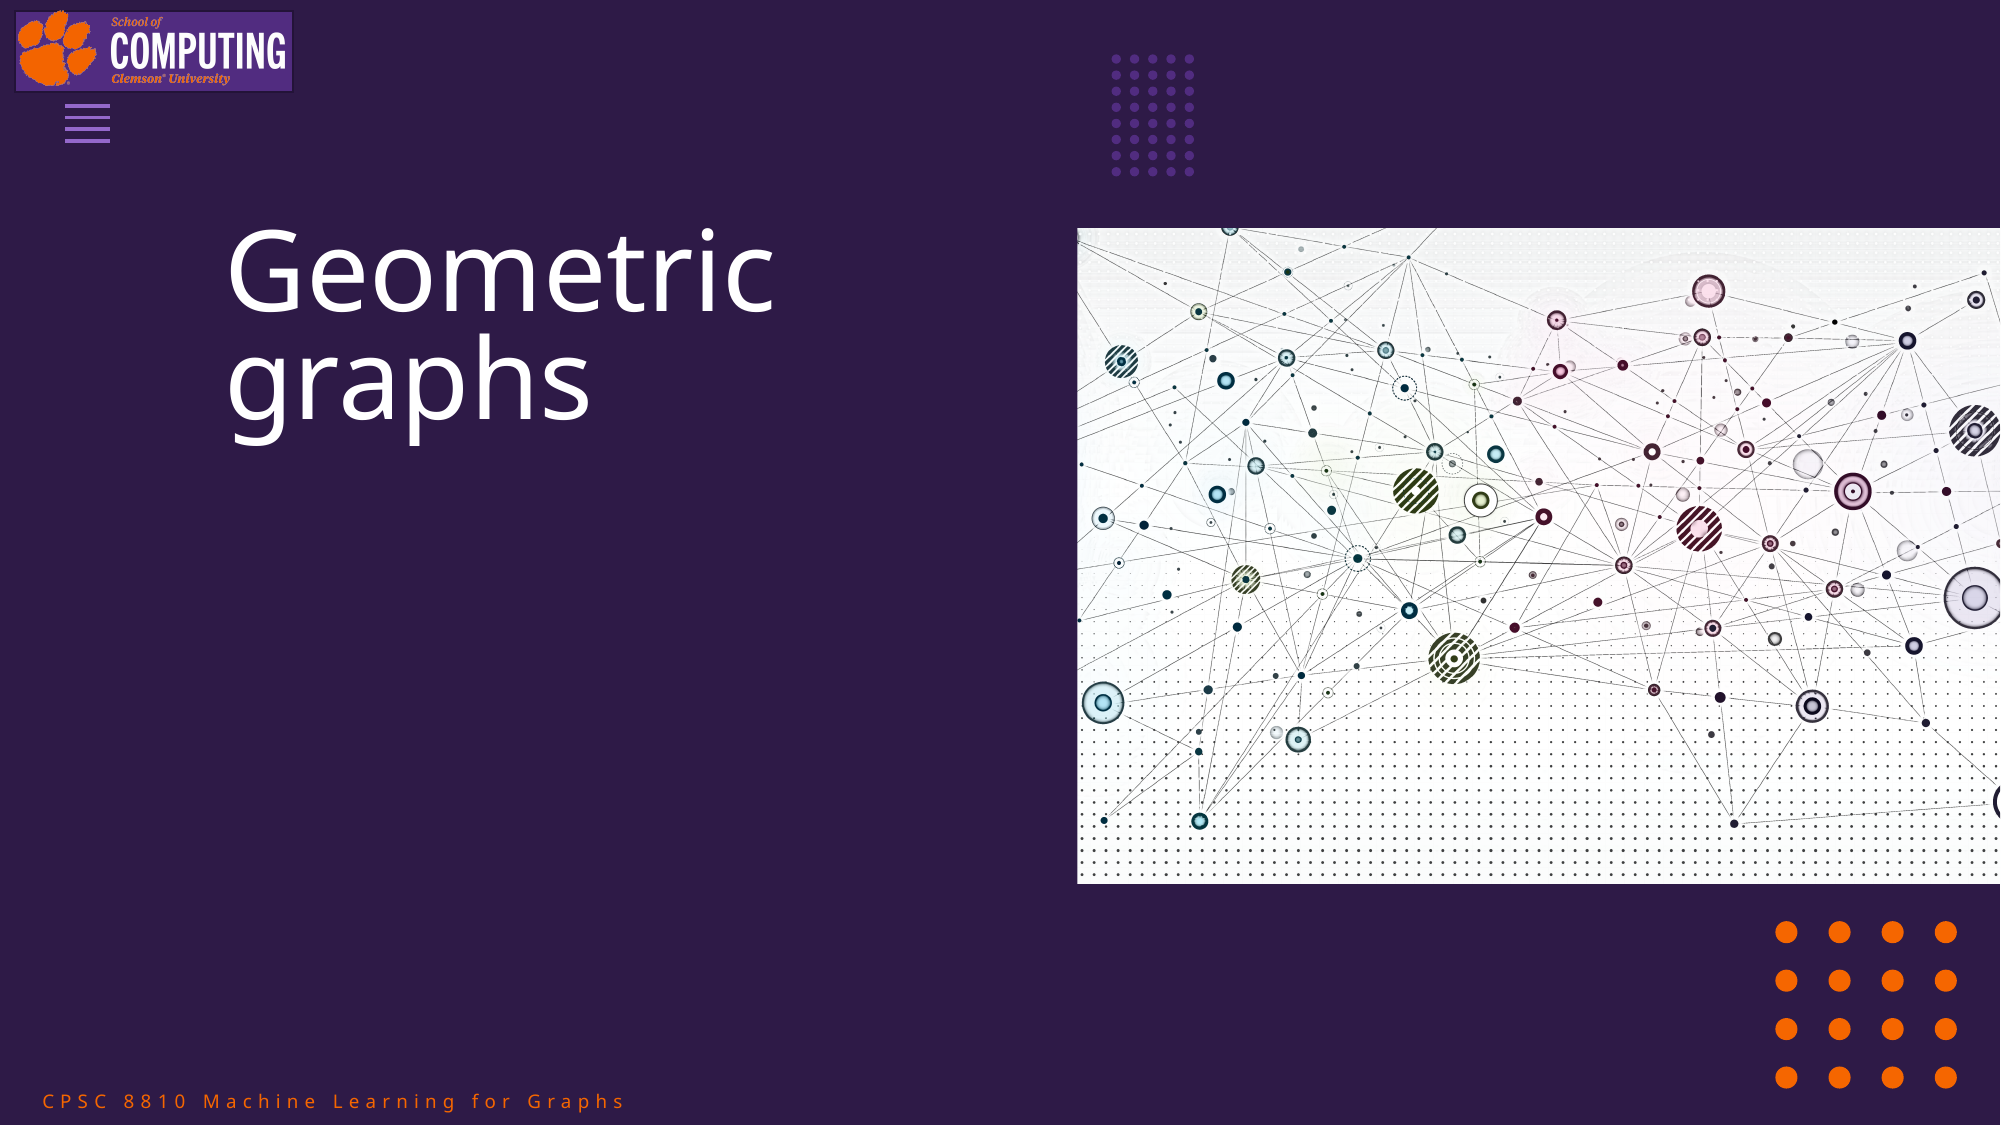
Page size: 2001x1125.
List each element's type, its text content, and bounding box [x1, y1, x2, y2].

picture [18, 10, 285, 86]
picture [1077, 228, 2001, 884]
title Geometric graphs [224, 224, 982, 444]
